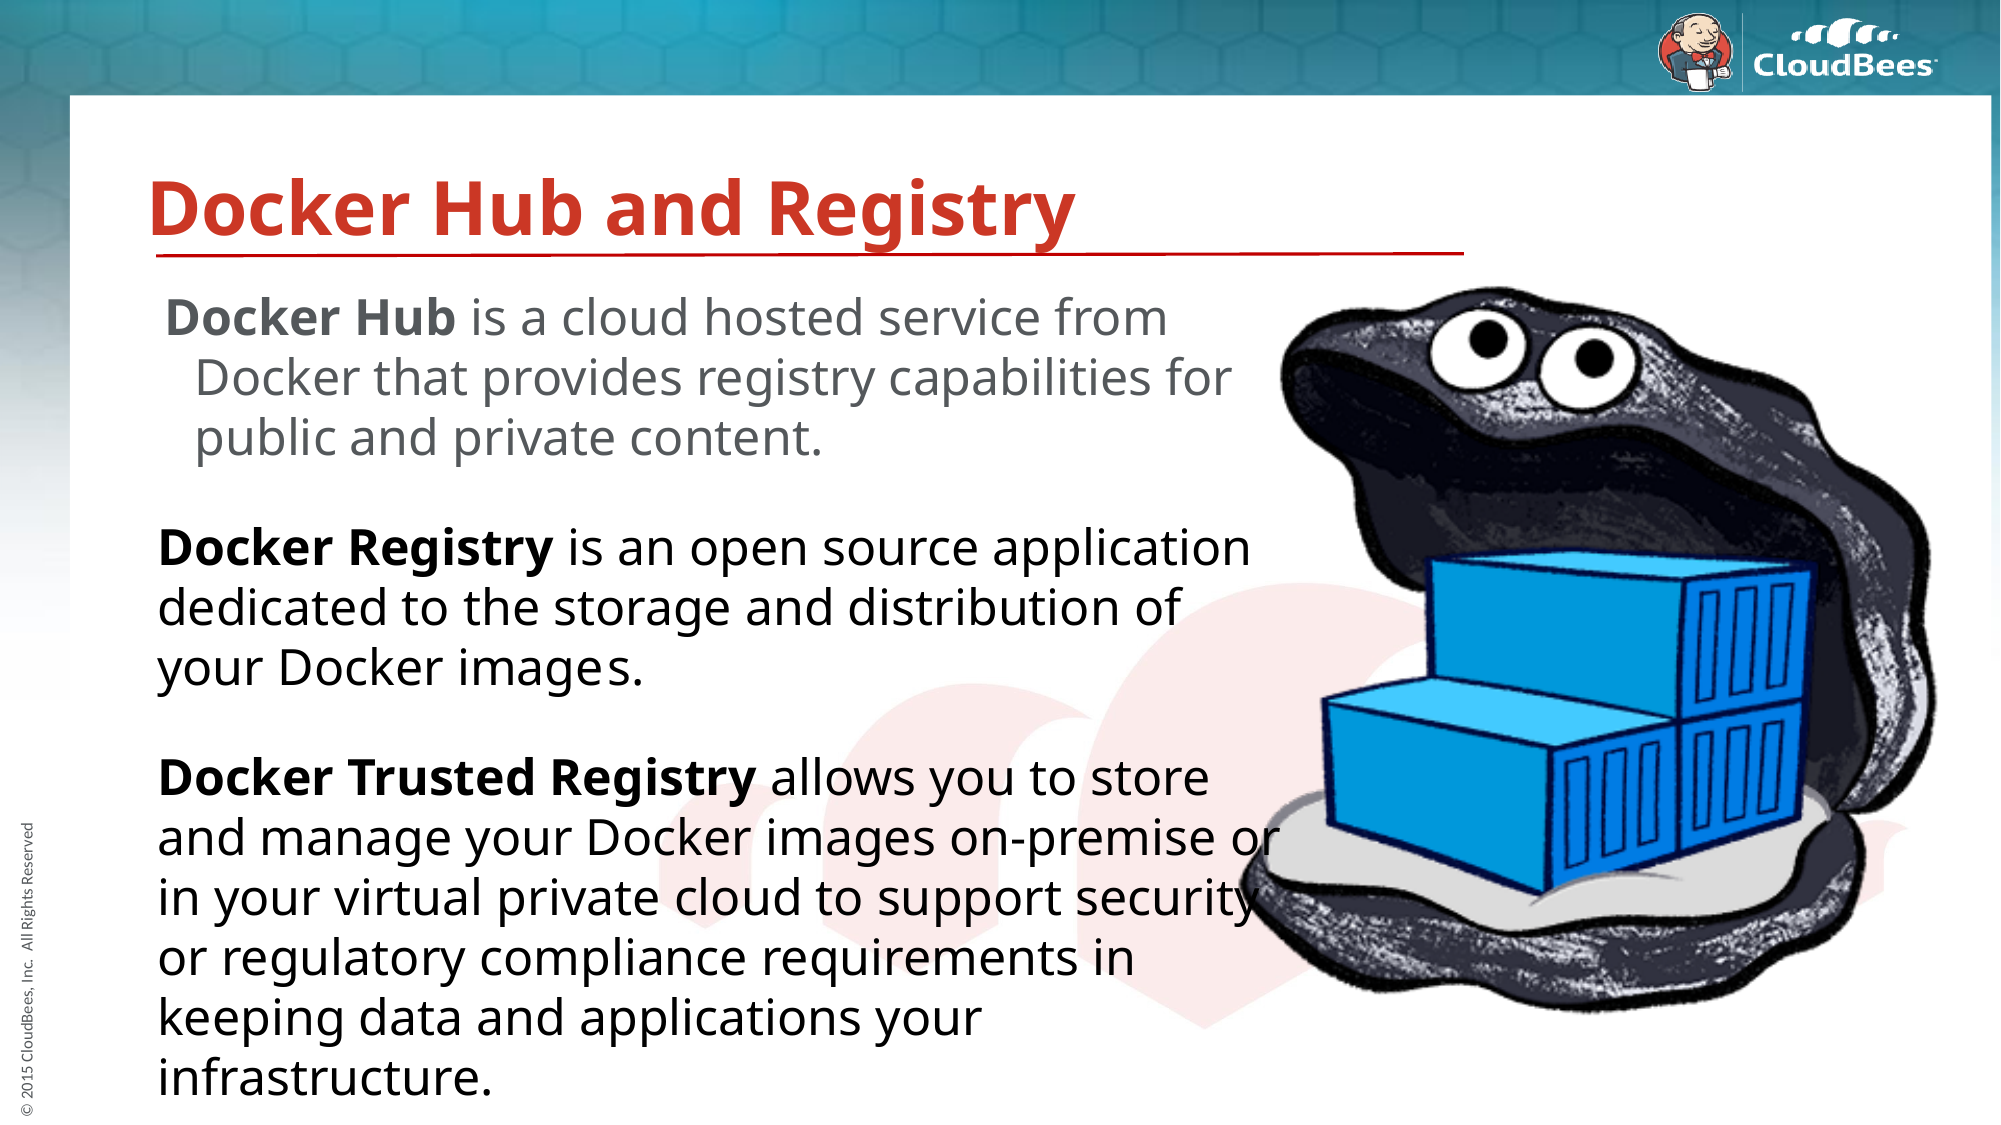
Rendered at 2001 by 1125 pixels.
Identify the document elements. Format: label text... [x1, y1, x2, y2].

picture [0, 0, 2001, 1125]
list Docker Hub is a cloud hosted service from Docker that provides registry capabilities for public and private content. [156, 277, 1162, 507]
text_box Docker Registry is an open source application dedicated to the storage and distribution of your Docker image s. [149, 507, 1162, 738]
title Docker Hub and Registry [130, 136, 1932, 275]
text_box Docker Trusted Registry allows you to store and manage your Docker images on-premise or in your virtual private cloud to support security or regulatory compliance requirements in keeping data and applications your infrastructure. [149, 738, 1293, 1114]
